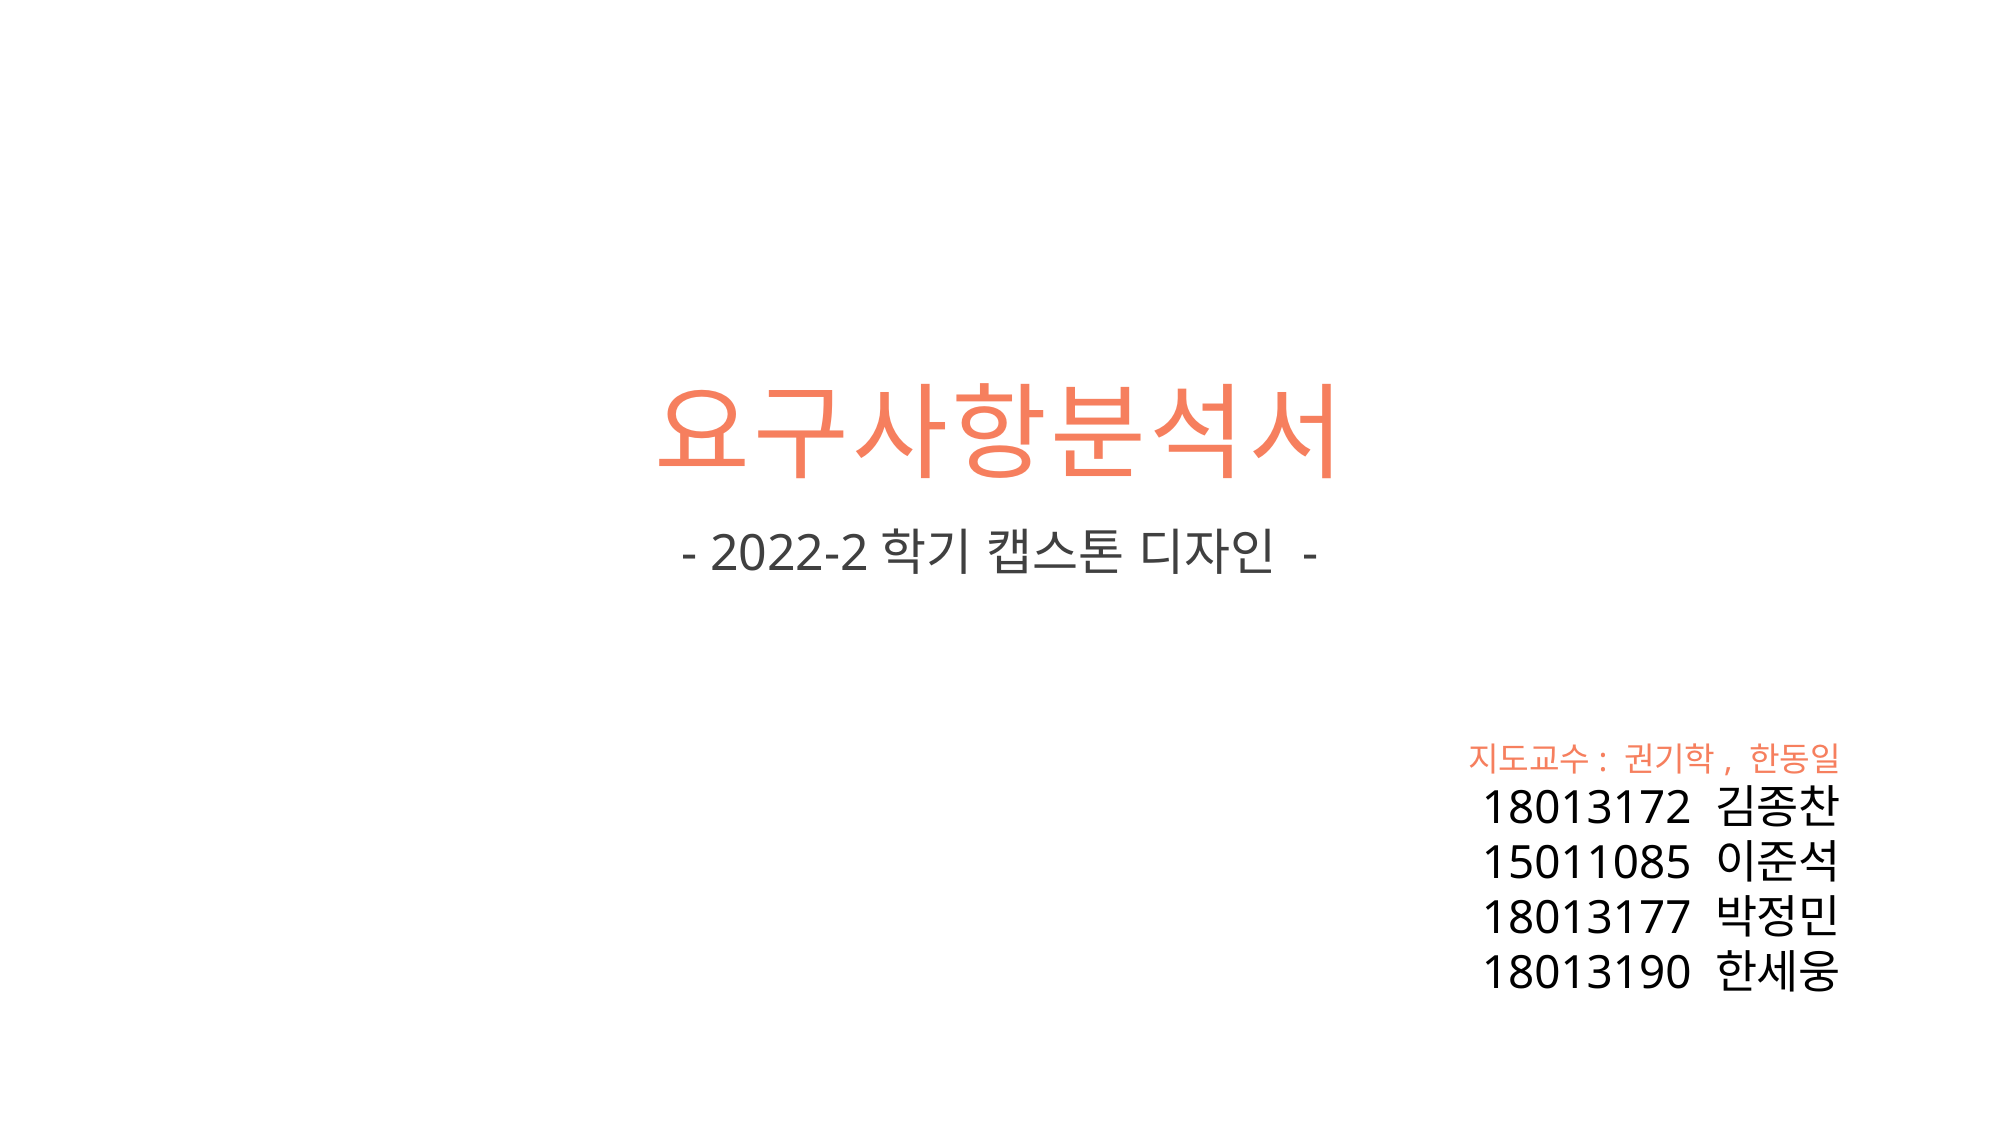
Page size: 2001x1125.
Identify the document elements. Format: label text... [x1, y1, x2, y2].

text_box 지도교수: 권기학, 한동일 18013172 김종찬 15011085 이준석 18013177 박정민 18013190 한세웅 [1374, 710, 1856, 1006]
title 요구사항분석서 [594, 396, 1406, 501]
text_box - 2022-2학기 캡스톤 디자인 - [644, 513, 1356, 589]
